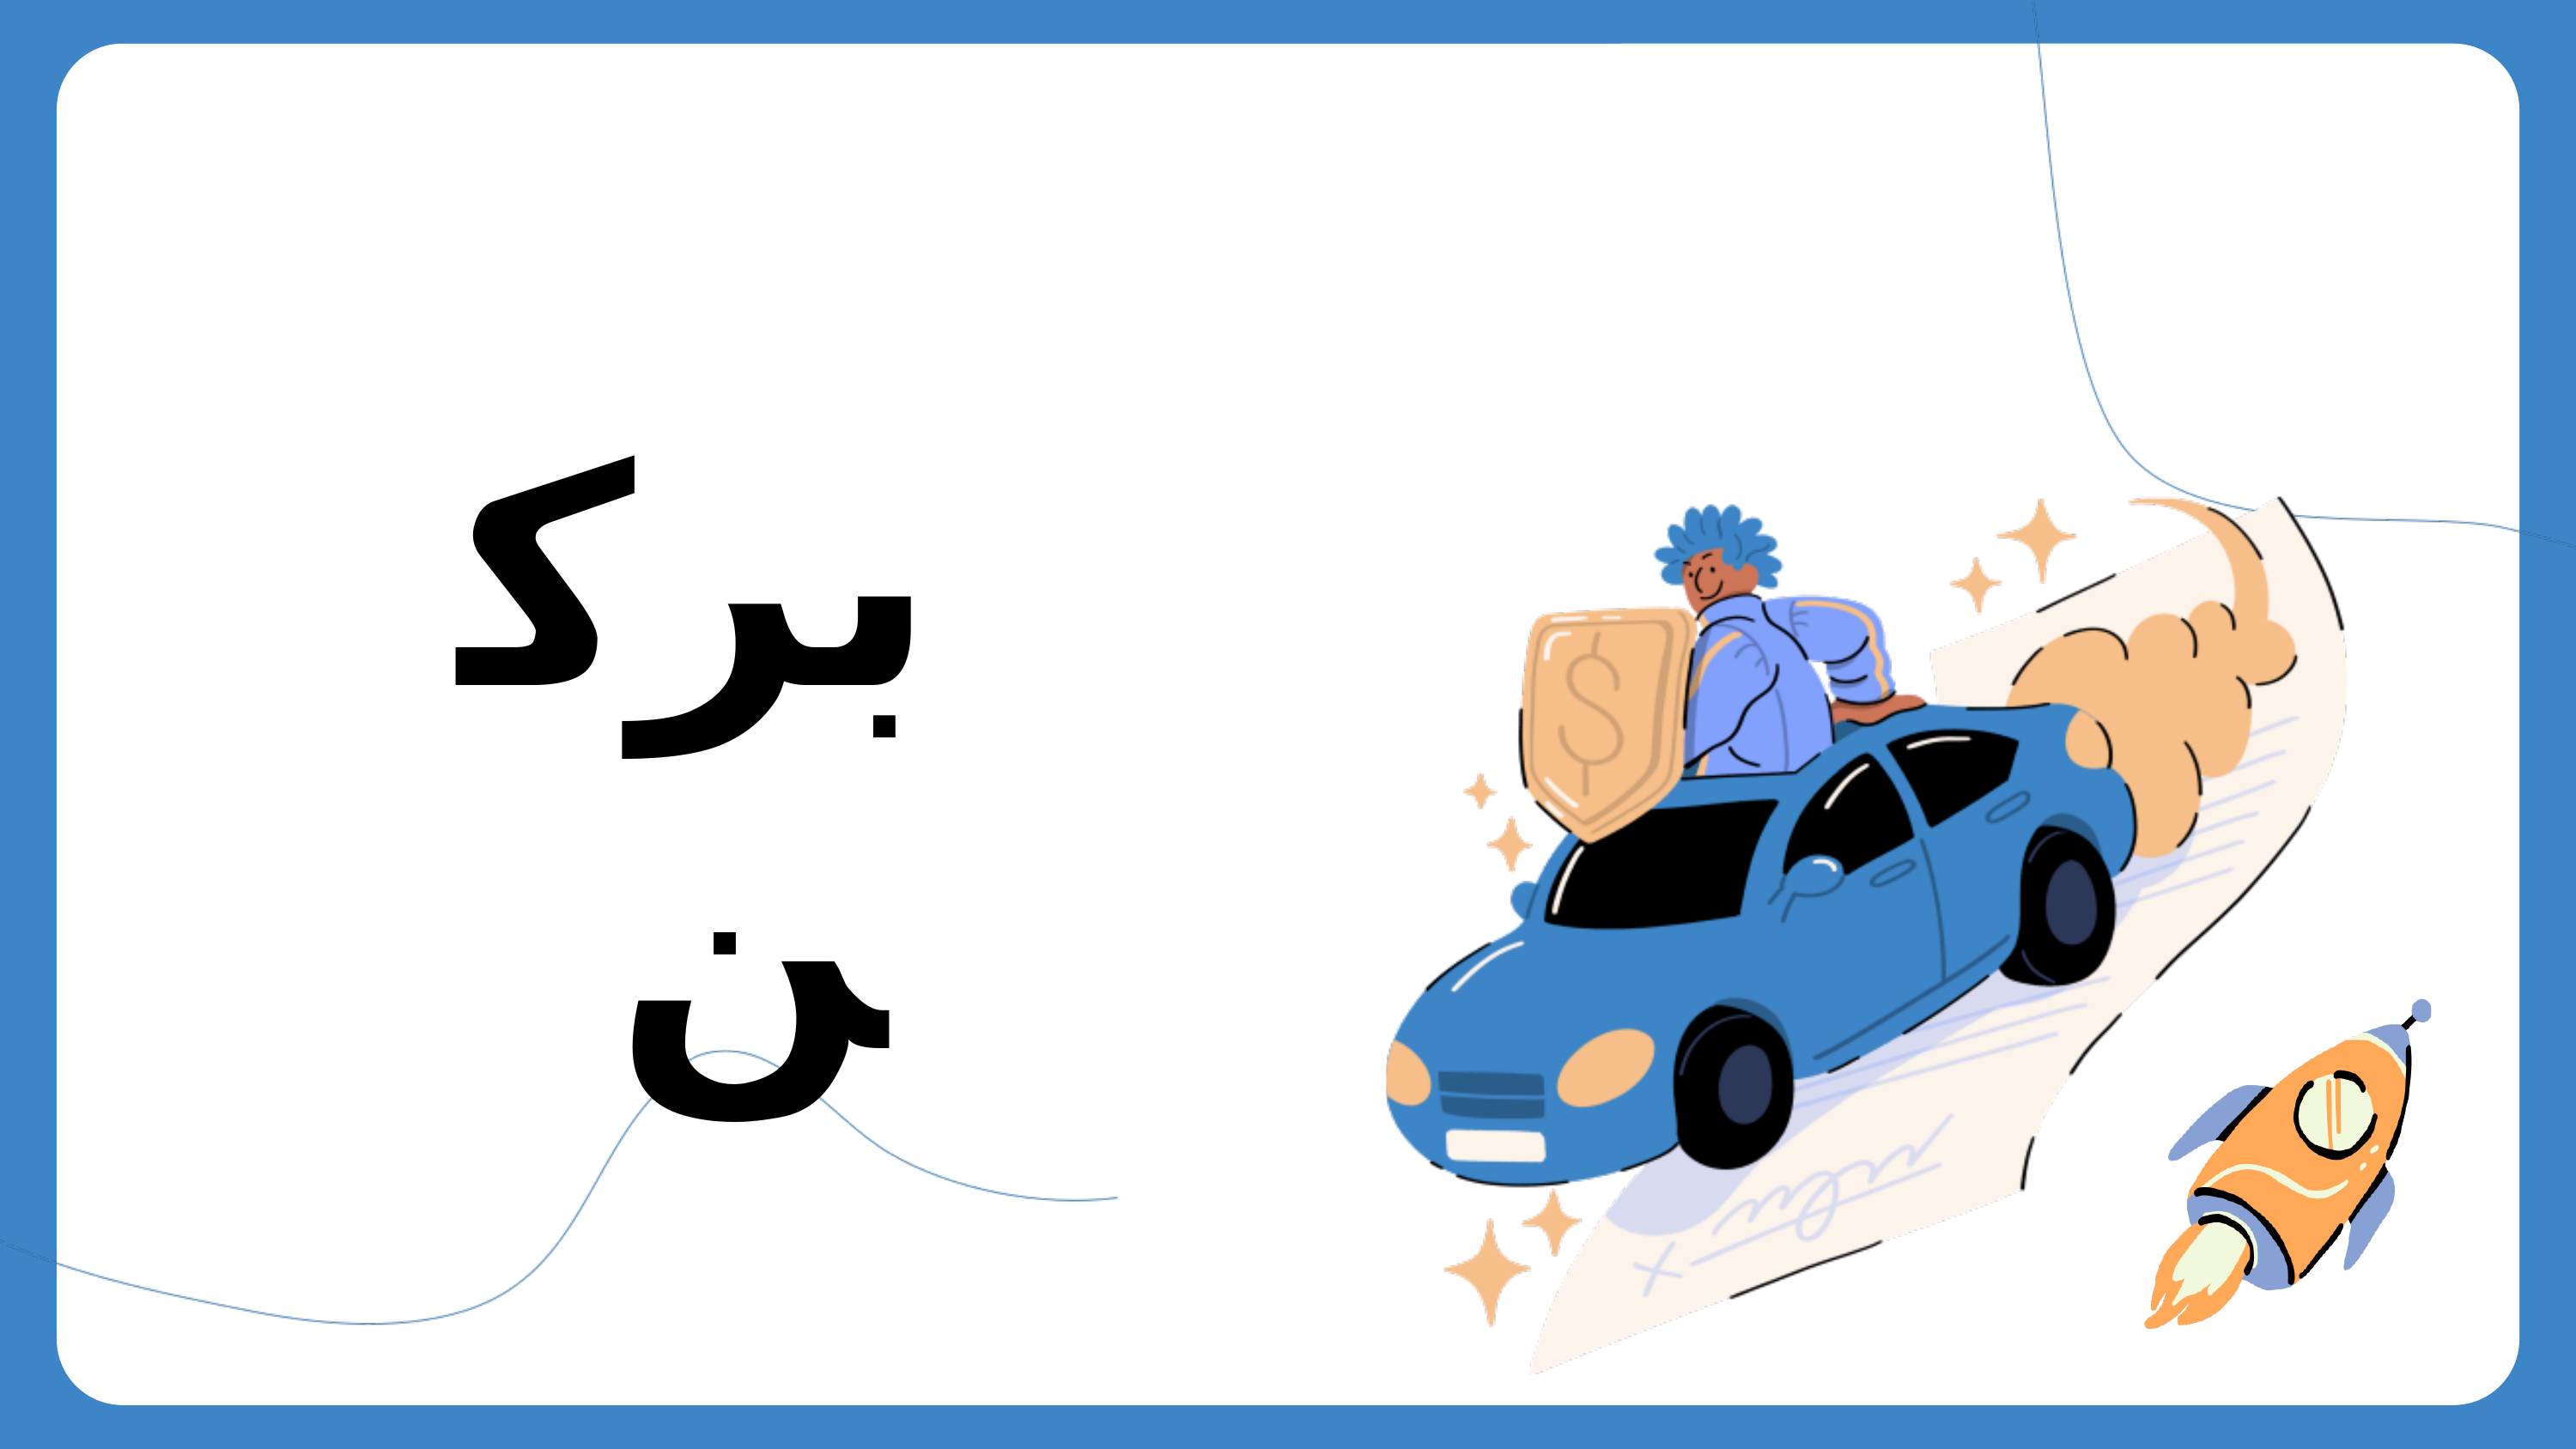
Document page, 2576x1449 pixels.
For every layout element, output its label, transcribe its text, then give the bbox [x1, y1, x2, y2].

text_box بركن [338, 383, 600, 1109]
text_box [2031, 0, 2576, 585]
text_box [606, 0, 1970, 1449]
text_box [2144, 995, 2432, 1329]
text_box [0, 1050, 600, 1329]
text_box [1973, 494, 2348, 1376]
